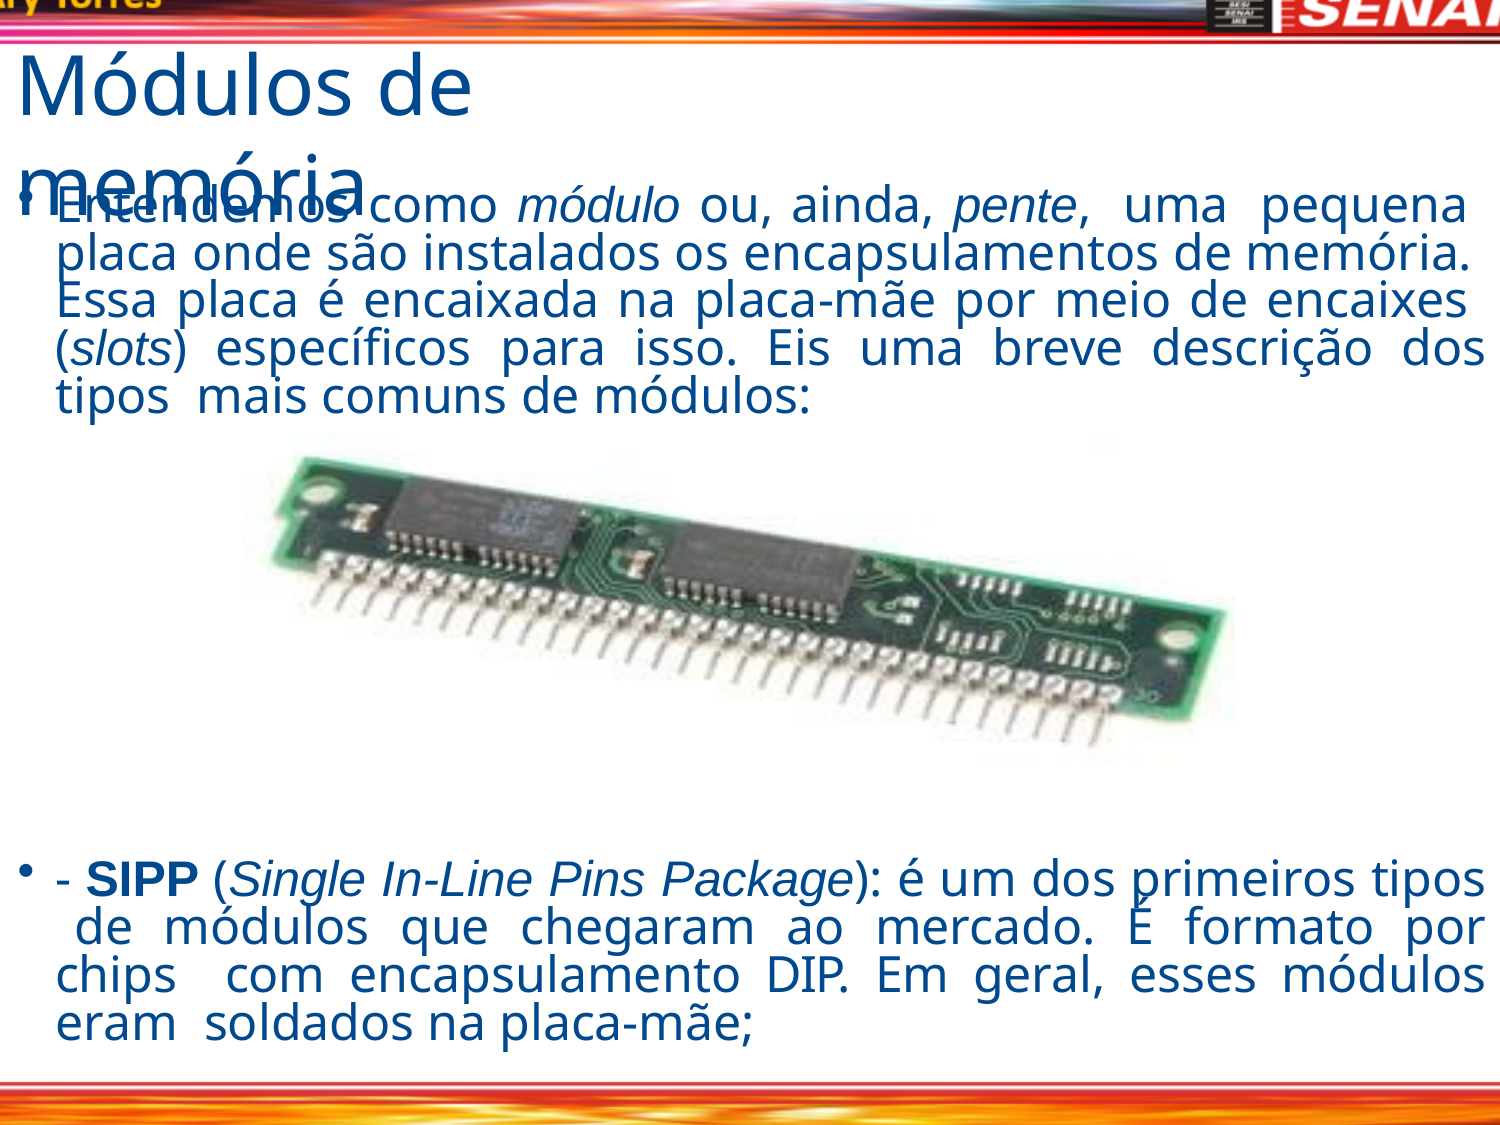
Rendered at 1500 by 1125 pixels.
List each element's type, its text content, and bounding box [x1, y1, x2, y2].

text_box Entendemos como módulo ou, ainda, pente, uma pequena placa onde são instalados os encapsulamentos de memória. Essa placa é encaixada na placa-mãe por meio de encaixes (slots) específicos para isso. Eis uma breve descrição dos tipos mais comuns de módulos: [15, 170, 1488, 424]
title Módulos de memória [12, 29, 795, 233]
picture [0, 0, 1500, 1125]
text_box - SIPP (Single In-Line Pins Package): é um dos primeiros tipos de módulos que chegaram ao mercado. É formato por chips com encapsulamento DIP. Em geral, esses módulos eram soldados na placa-mãe; [15, 844, 1488, 1051]
